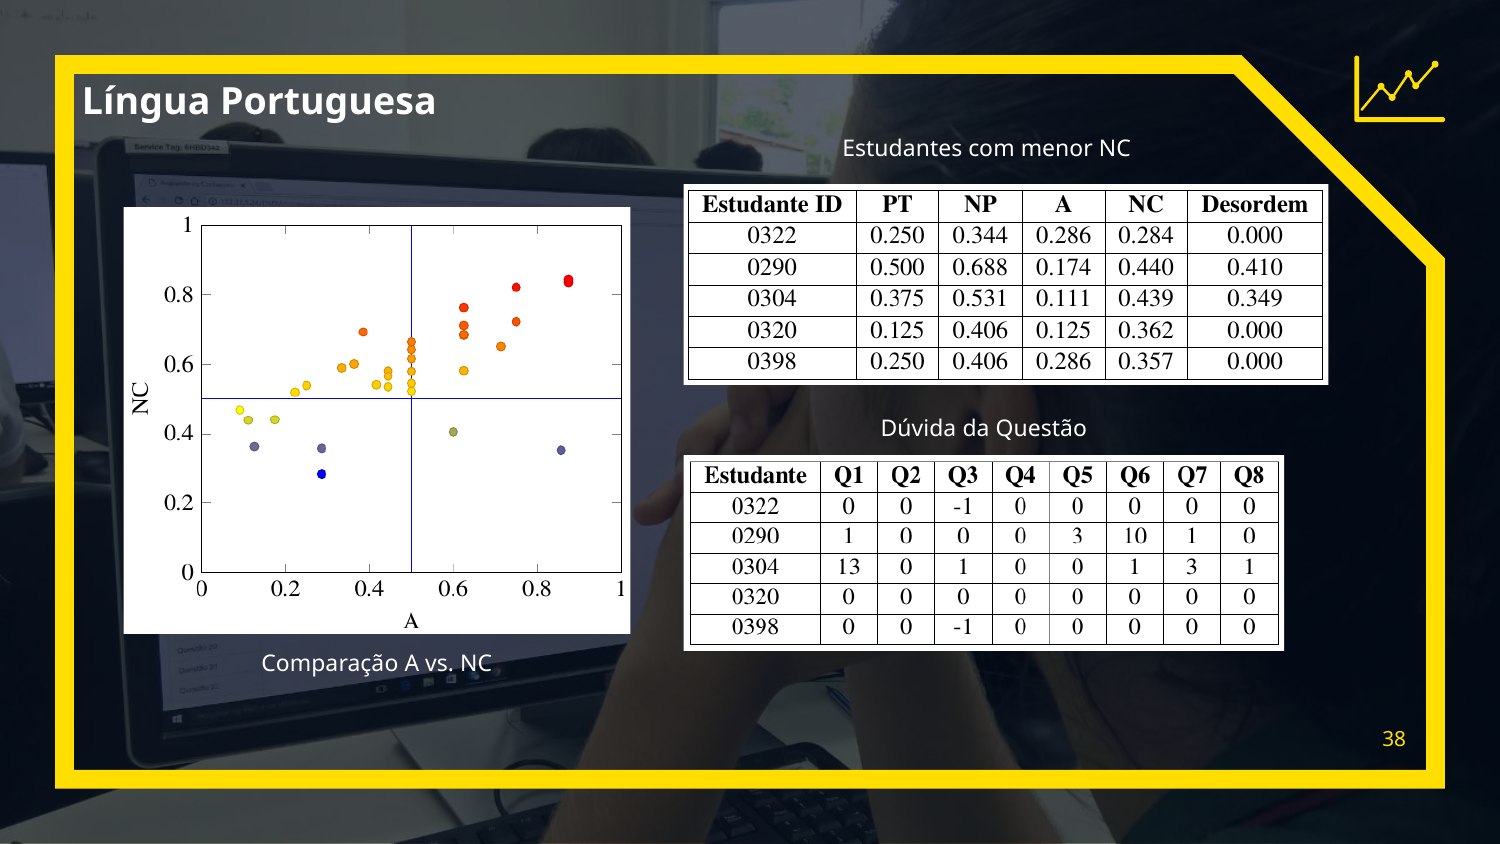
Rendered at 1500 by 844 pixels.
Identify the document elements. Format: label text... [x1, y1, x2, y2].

subtitle Dúvida da Questão [683, 409, 1285, 454]
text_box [1354, 55, 1446, 123]
picture [0, 0, 1500, 844]
subtitle Língua Portuguesa [81, 69, 462, 124]
slide_number 38 [1366, 711, 1406, 755]
subtitle Comparação A vs. NC [123, 644, 631, 693]
subtitle Estudantes com menor NC [664, 129, 1310, 178]
